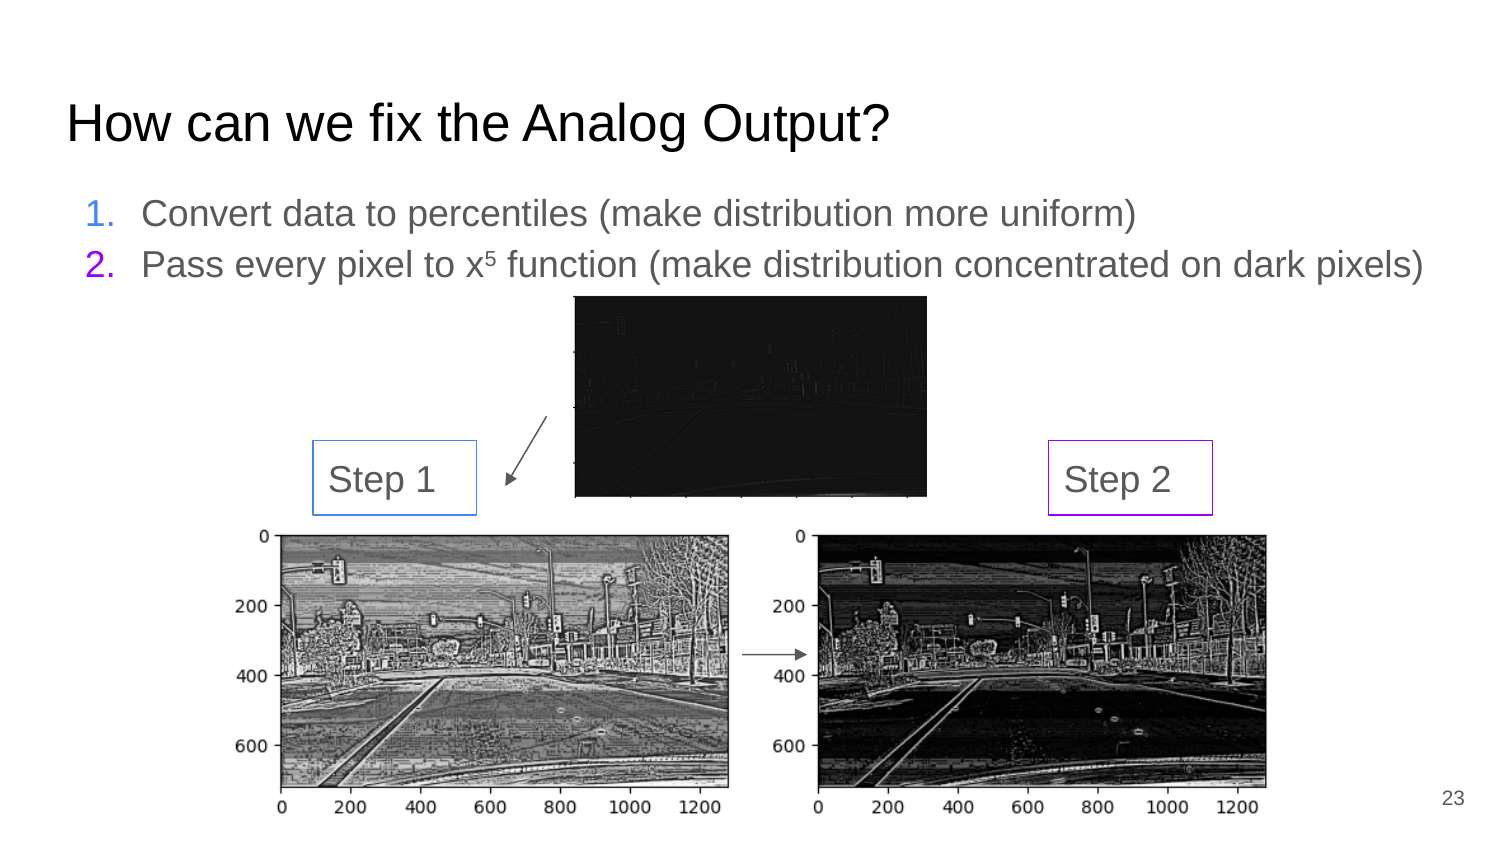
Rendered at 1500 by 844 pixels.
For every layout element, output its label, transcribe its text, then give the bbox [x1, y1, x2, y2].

text_box Step 2 [1048, 440, 1213, 514]
list Convert data to percentiles (make distribution more uniform) Pass every pixel to x5 function (make distribution concentrated on dark pixels) [51, 166, 1449, 728]
text_box Step 1 [312, 440, 477, 514]
title How can we fix the Analog Output? [51, 72, 1449, 166]
slide_number ‹#› [1389, 764, 1480, 830]
picture [572, 295, 928, 498]
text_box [505, 416, 547, 487]
picture [222, 515, 1278, 830]
